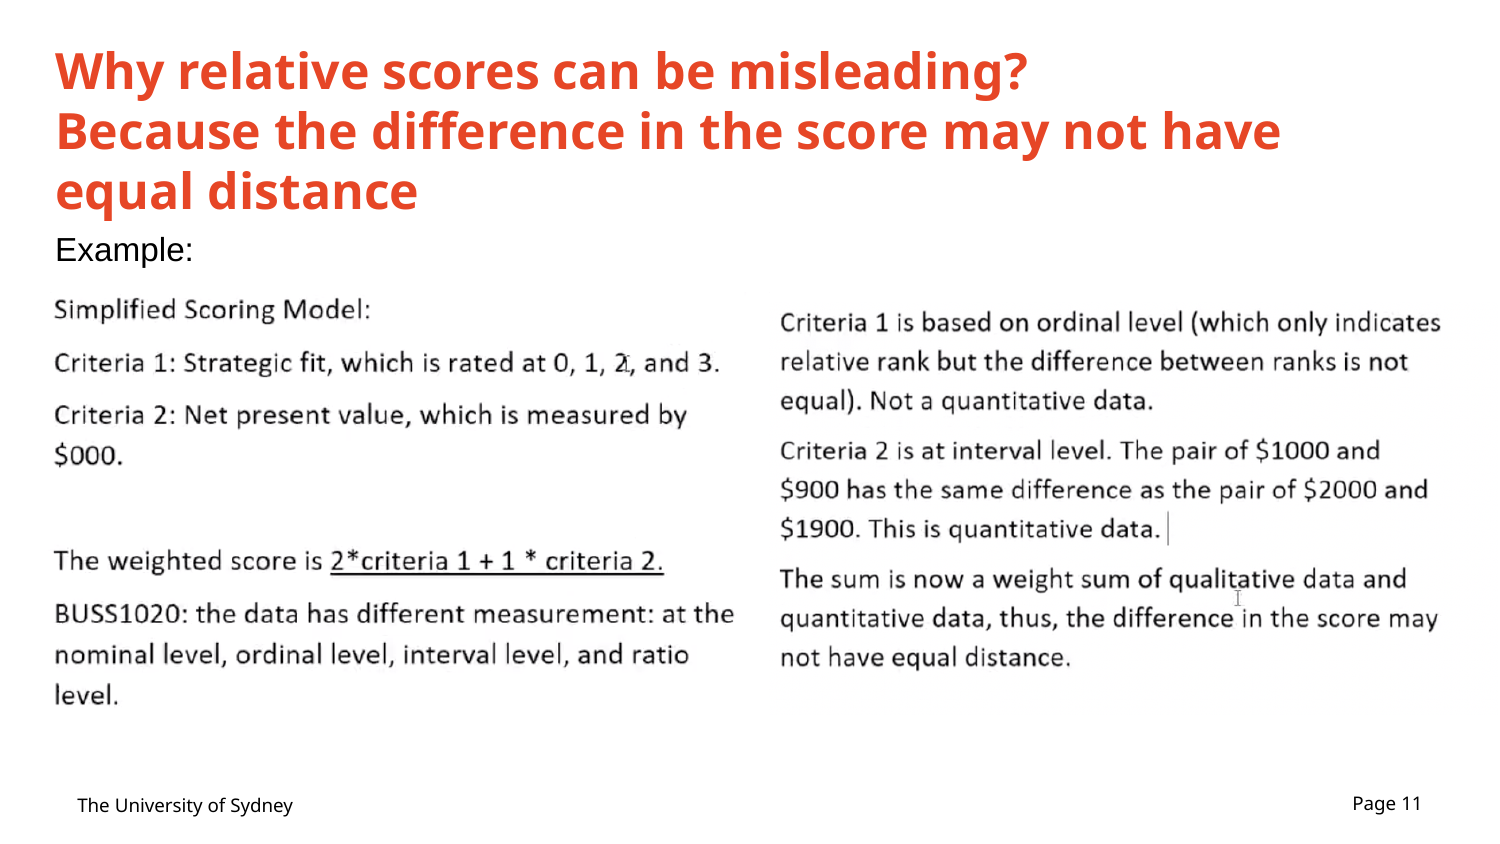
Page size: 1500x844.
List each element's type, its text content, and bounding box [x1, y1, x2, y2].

text_box Example: [40, 221, 753, 276]
title Why relative scores can be misleading? Because the difference in the score may not have equal distance [40, 58, 1429, 200]
picture [40, 292, 1499, 725]
